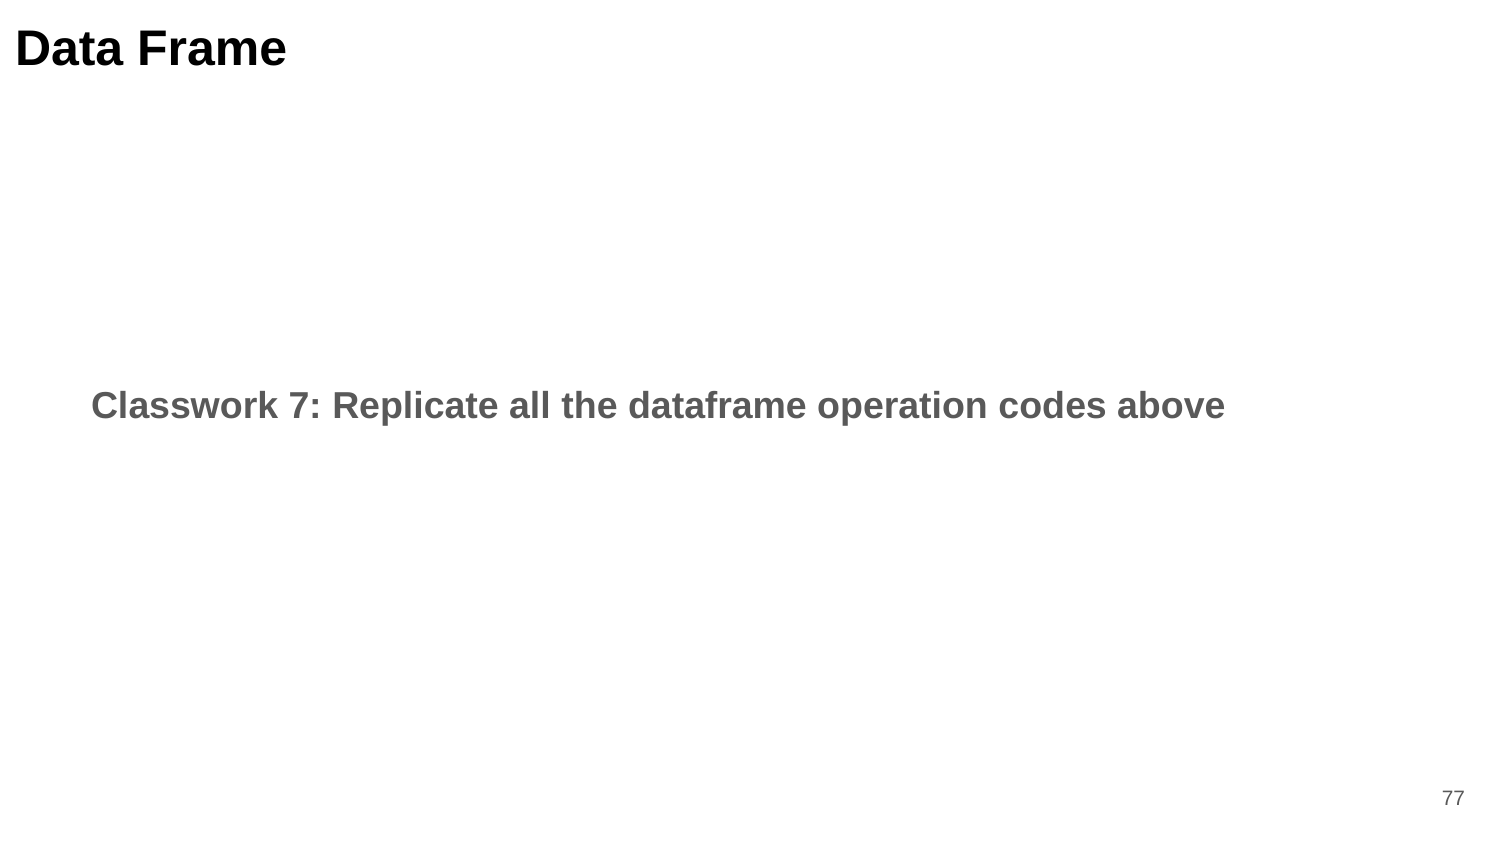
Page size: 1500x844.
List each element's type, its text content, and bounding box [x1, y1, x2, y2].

slide_number ‹#› [1389, 764, 1480, 830]
text_box Classwork 7: Replicate all the dataframe operation codes above [76, 366, 1381, 478]
text_box Data Frame [0, 0, 493, 90]
